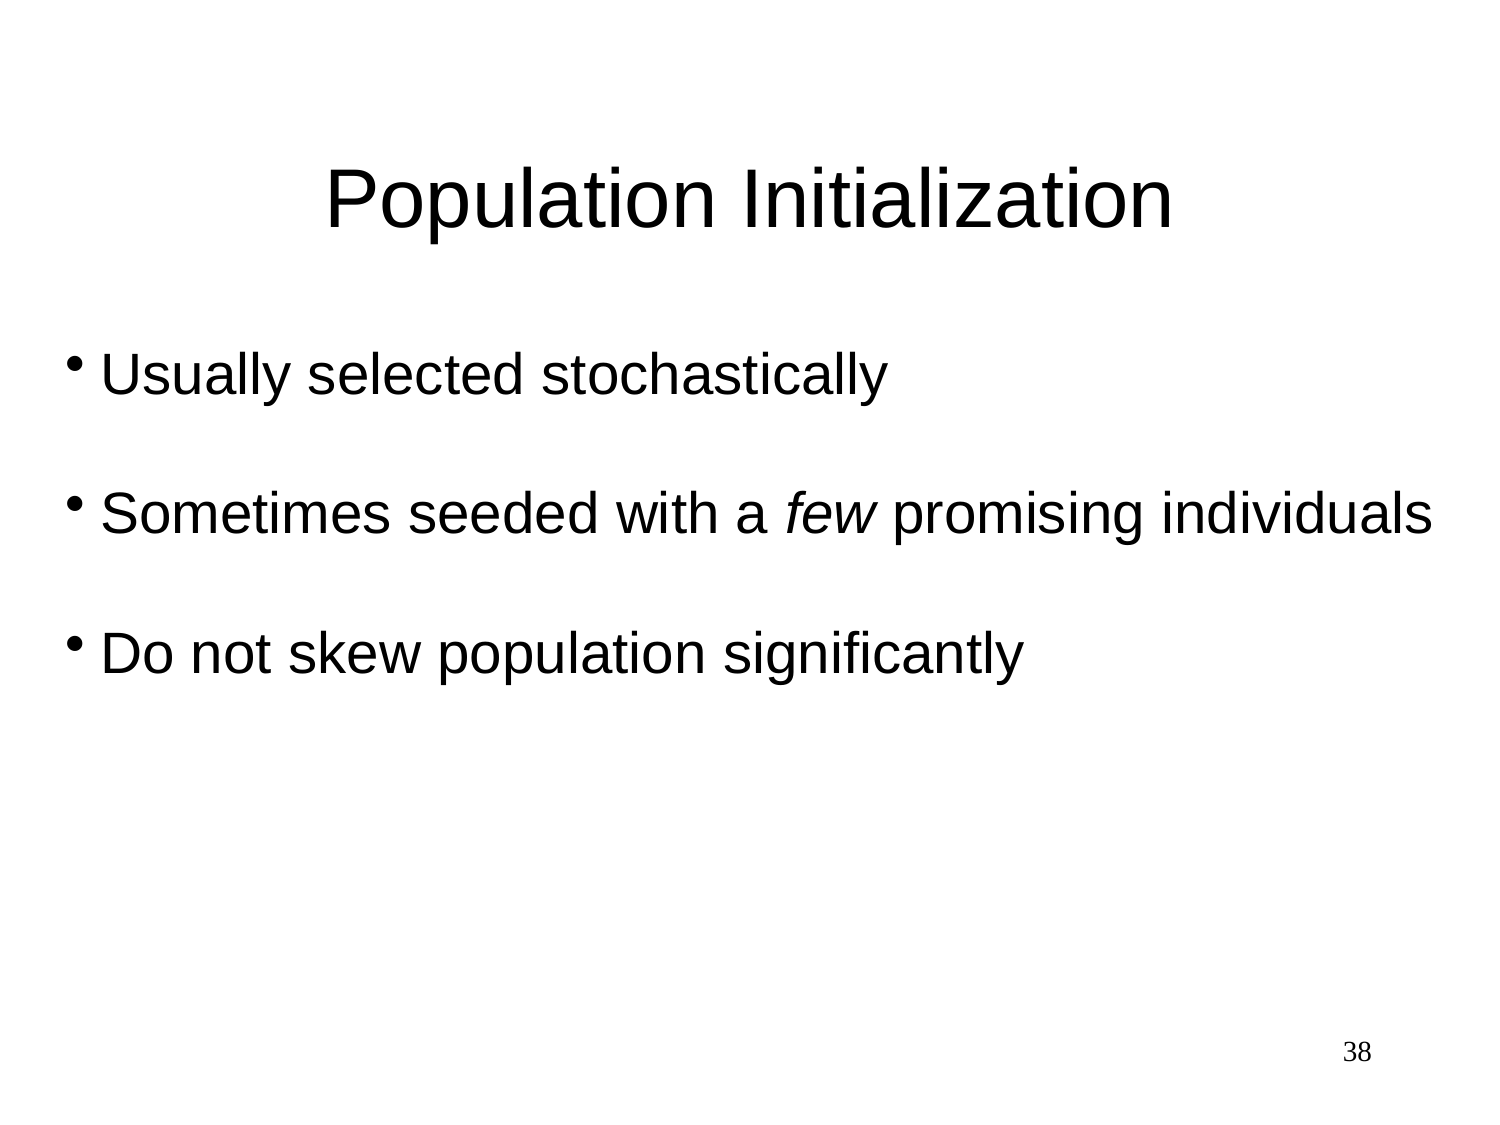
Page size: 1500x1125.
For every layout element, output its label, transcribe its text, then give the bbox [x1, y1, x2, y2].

title Population Initialization [112, 99, 1388, 288]
text_box Usually selected stochastically Sometimes seeded with a few promising individuals Do not skew population significantly [50, 328, 1450, 693]
slide_number 38 [1074, 1024, 1388, 1101]
